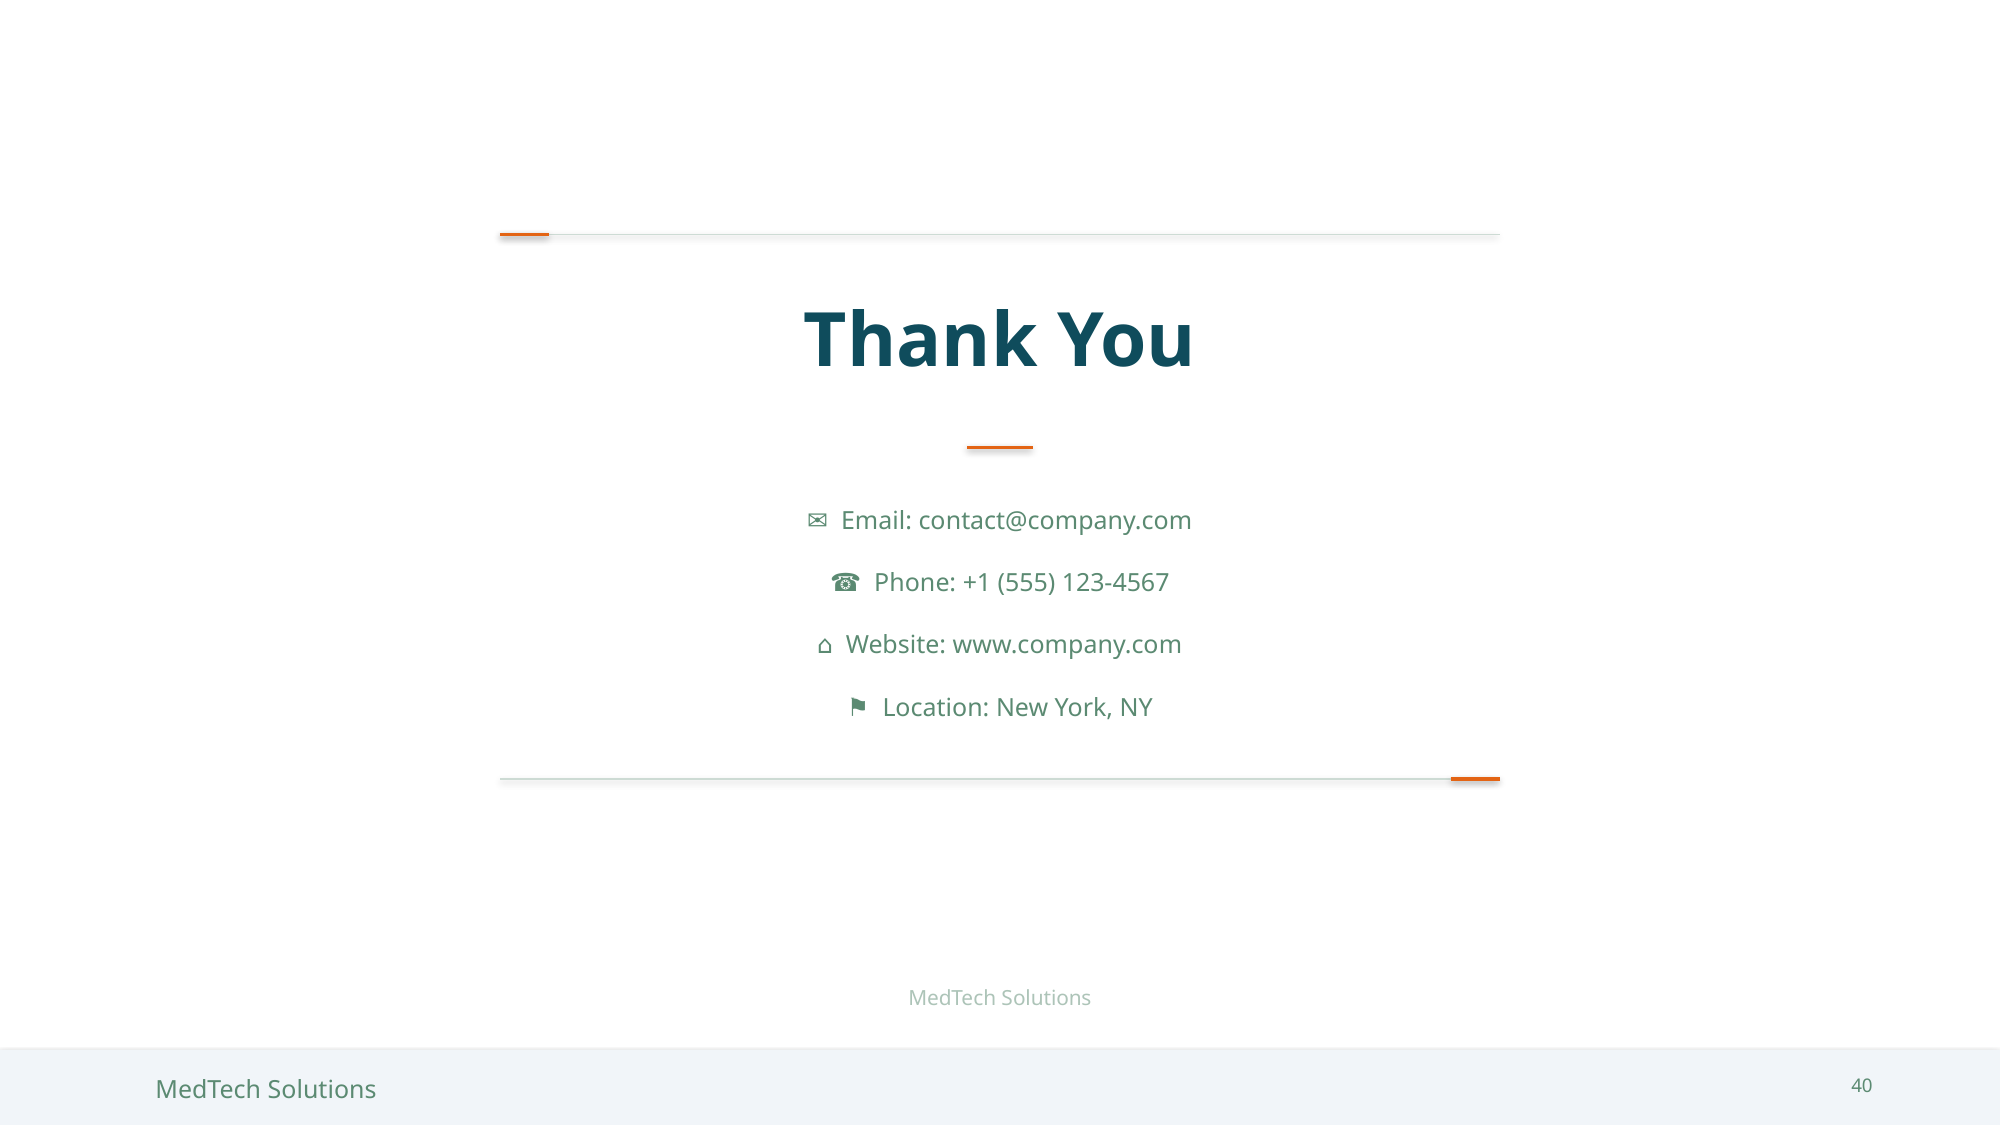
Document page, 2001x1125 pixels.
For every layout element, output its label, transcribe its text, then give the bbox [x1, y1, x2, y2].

text_box ⌂ Website: www.company.com [500, 621, 1500, 667]
text_box Thank You [500, 283, 1500, 389]
text_box MedTech Solutions [140, 977, 1860, 1018]
text_box [0, 1049, 2000, 1125]
text_box MedTech Solutions [140, 1066, 633, 1112]
text_box ✉ Email: contact@company.com [500, 496, 1500, 542]
text_box 40 [1821, 1066, 1888, 1104]
text_box ⚑ Location: New York, NY [500, 683, 1500, 729]
text_box ☎ Phone: +1 (555) 123-4567 [500, 559, 1500, 604]
